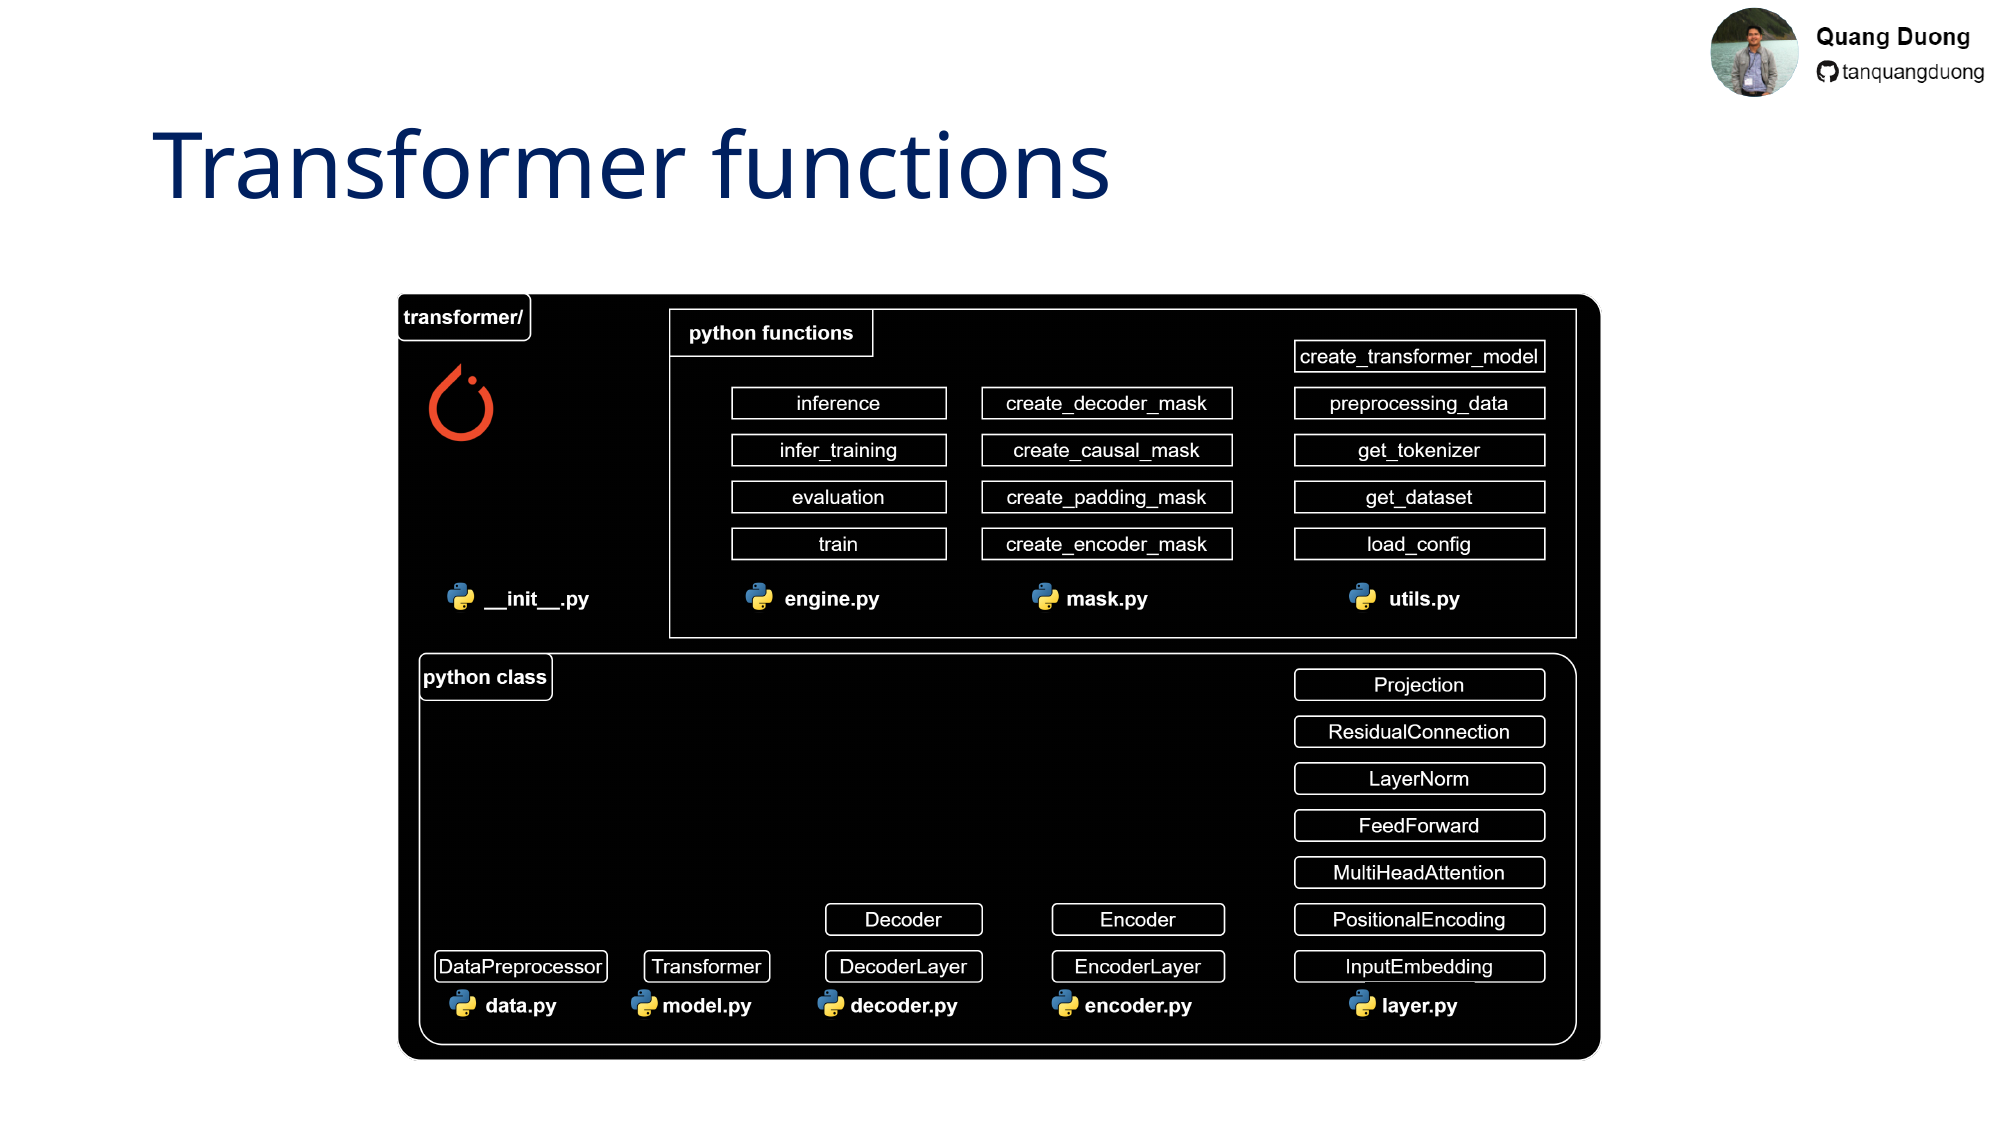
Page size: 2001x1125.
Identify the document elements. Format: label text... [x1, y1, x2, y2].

title Transformer functions [137, 59, 1863, 278]
picture [1704, 6, 1986, 101]
picture [380, 276, 1620, 1078]
